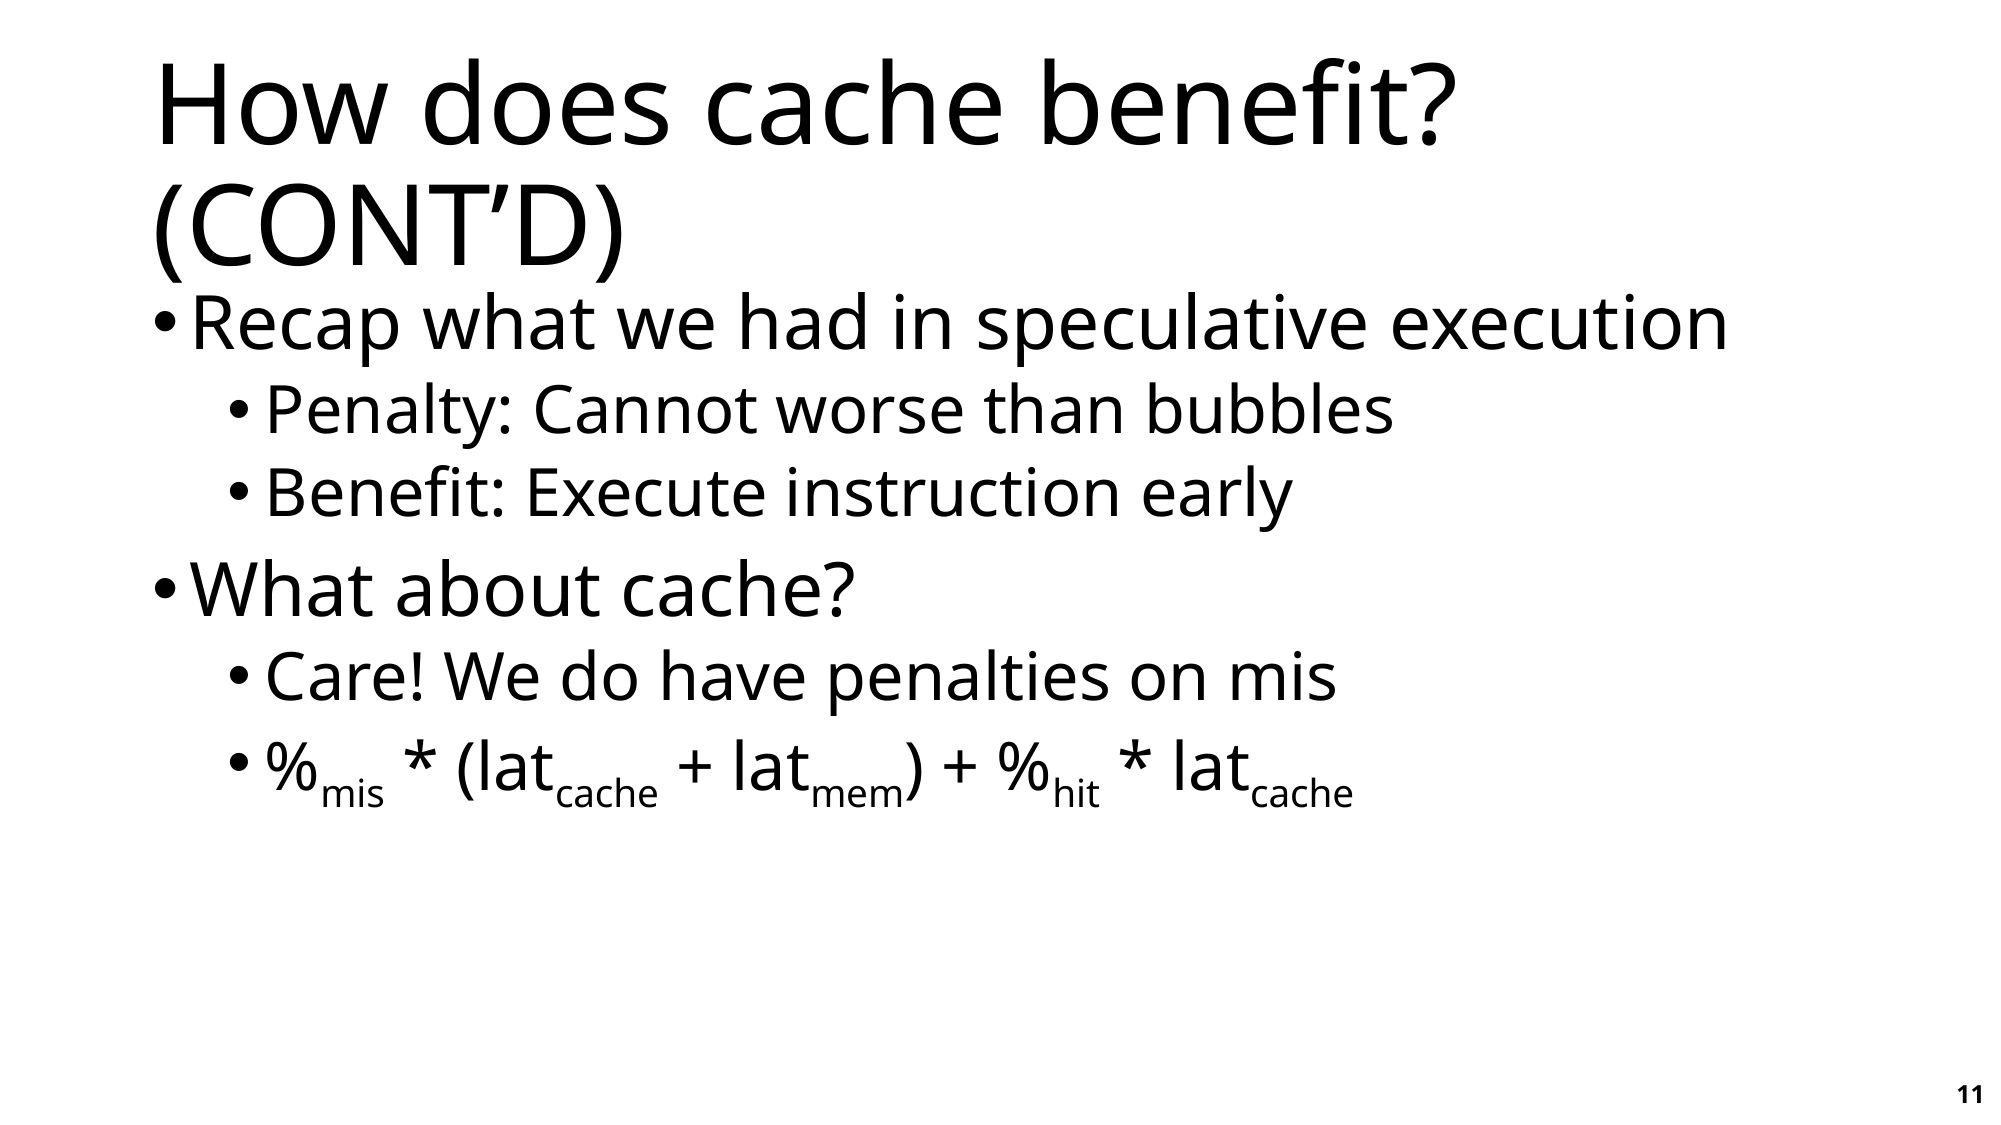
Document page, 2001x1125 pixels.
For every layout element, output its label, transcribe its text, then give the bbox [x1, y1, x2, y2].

list Recap what we had in speculative execution Penalty: Cannot worse than bubbles Benefit: Execute instruction early What about cache? Care! We do have penalties on mis %mis * (latcache + latmem) + %hit * latcache [137, 277, 1863, 992]
slide_number 11 [1550, 1065, 2000, 1125]
title How does cache benefit? (CONT’D) [137, 59, 1863, 277]
